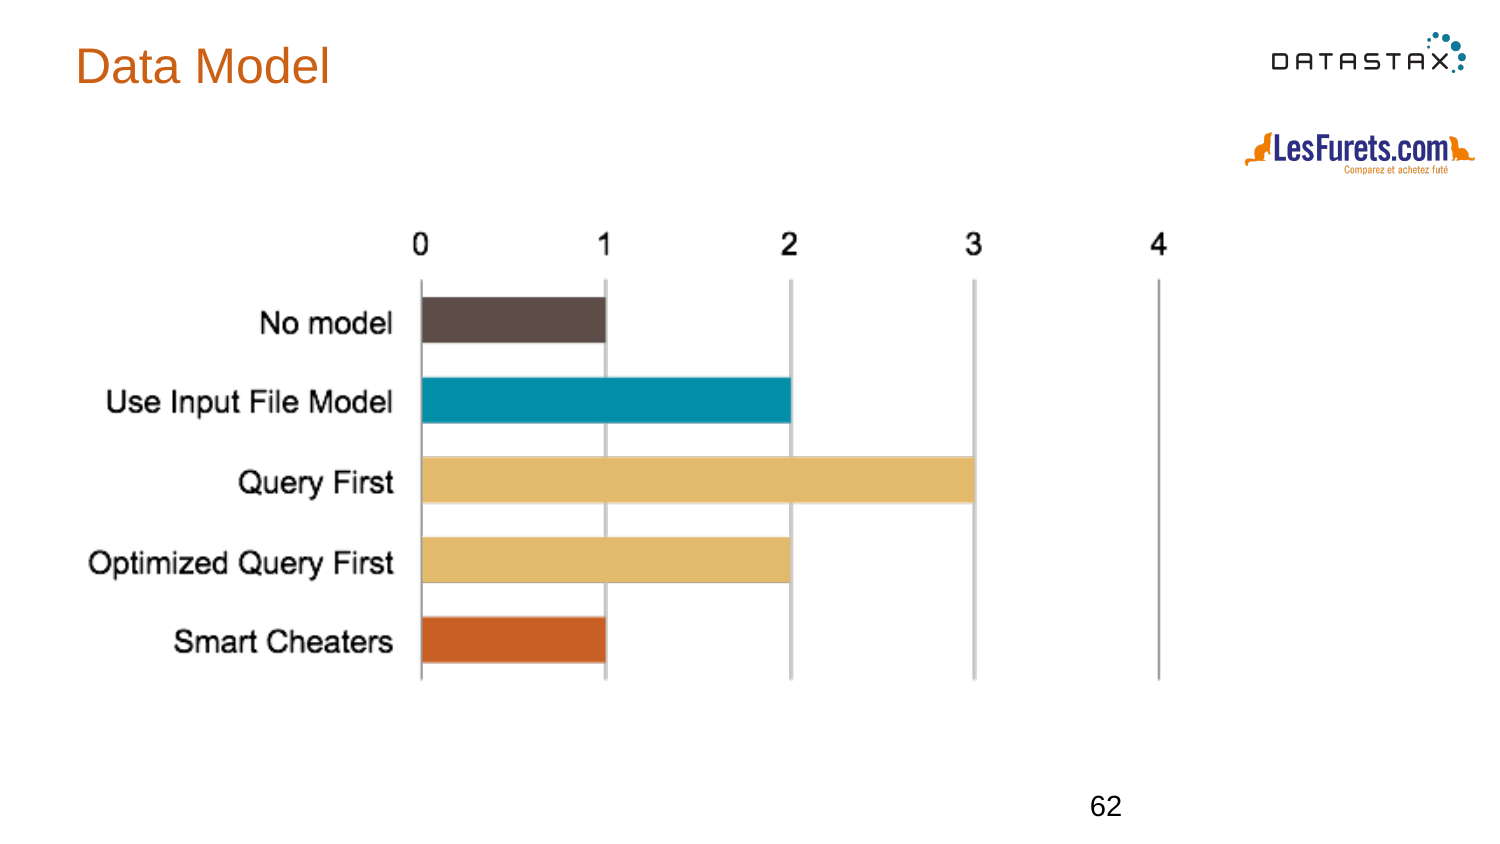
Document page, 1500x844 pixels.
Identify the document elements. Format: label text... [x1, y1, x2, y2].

slide_number ‹#› [1074, 782, 1425, 827]
title Data Model [75, 33, 1236, 116]
picture [1272, 32, 1466, 73]
picture [74, 210, 1190, 704]
picture [1244, 132, 1475, 175]
